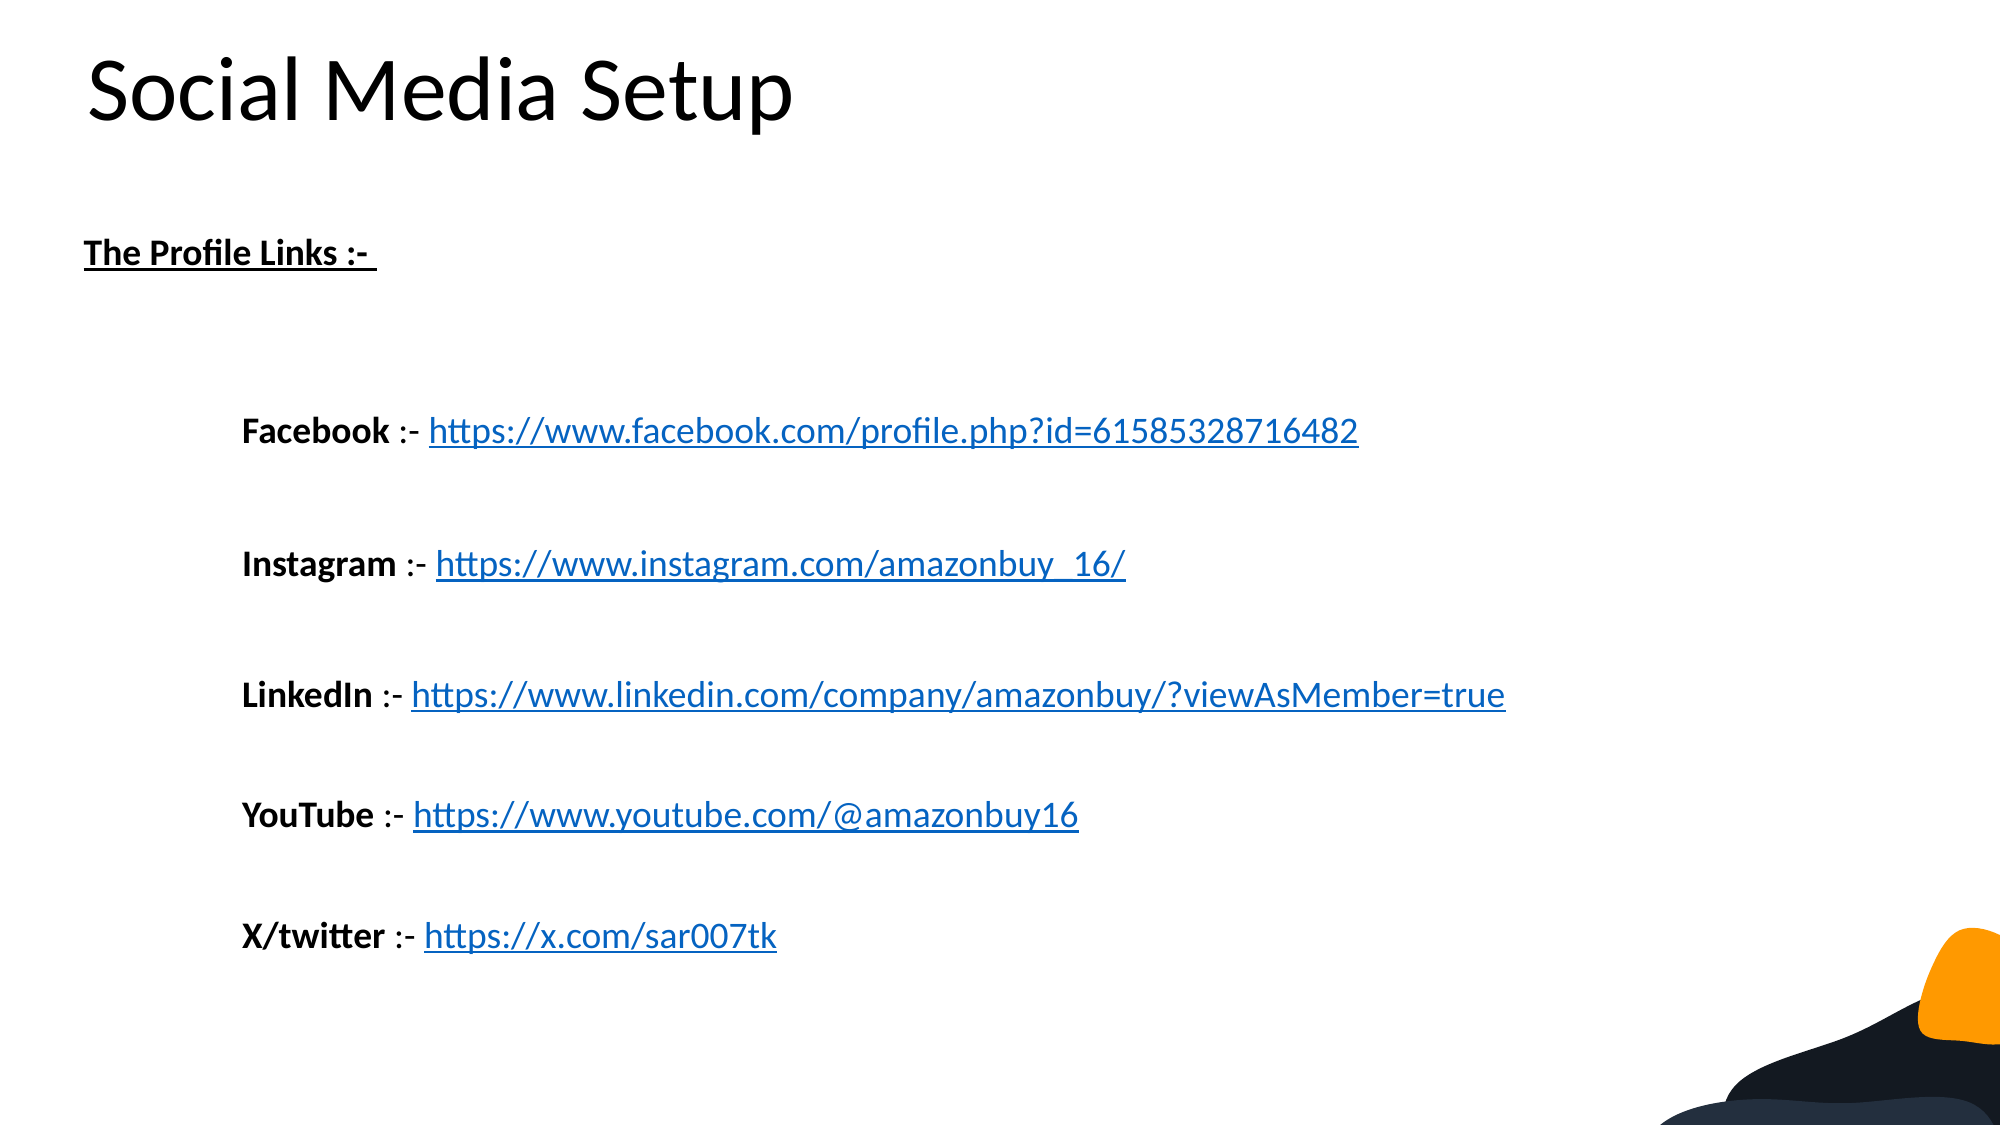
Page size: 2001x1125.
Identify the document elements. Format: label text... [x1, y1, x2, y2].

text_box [1675, 907, 2000, 1125]
text_box X/twitter :- https://x.com/sar007tk [227, 903, 1264, 964]
text_box LinkedIn :- https://www.linkedin.com/company/amazonbuy/?viewAsMember=true [227, 662, 1693, 723]
text_box Instagram :- https://www.instagram.com/amazonbuy_16/ [227, 531, 1264, 592]
text_box Social Media Setup [72, 21, 812, 146]
text_box YouTube :- https://www.youtube.com/@amazonbuy16 [227, 782, 1264, 843]
text_box Facebook :- https://www.facebook.com/profile.php?id=61585328716482 [227, 398, 1799, 459]
text_box The Profile Links :- [68, 220, 1106, 281]
